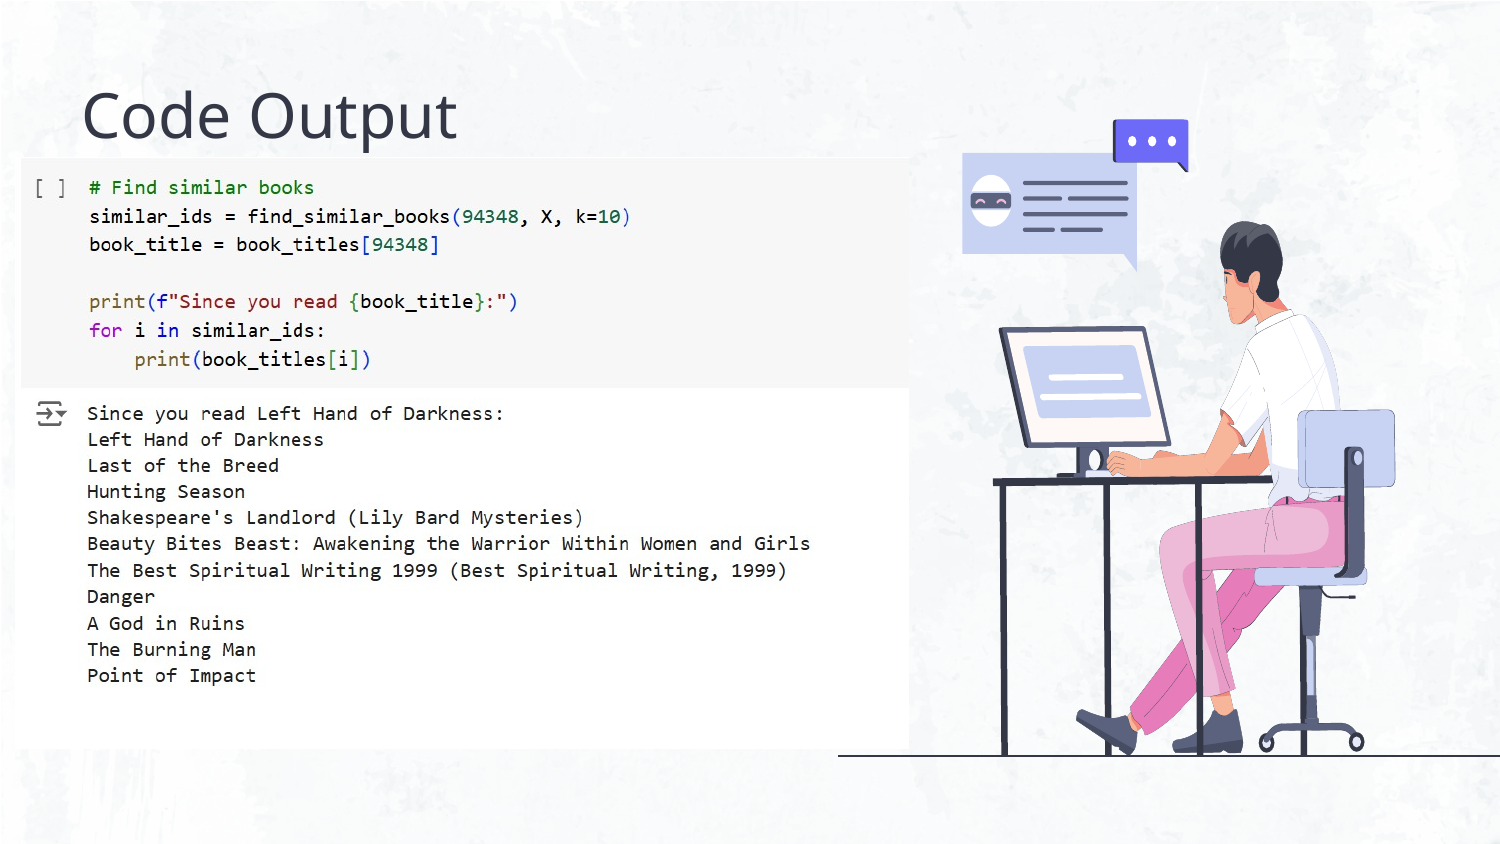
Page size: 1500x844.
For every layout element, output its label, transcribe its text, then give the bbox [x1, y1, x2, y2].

title Code Output [66, 49, 750, 155]
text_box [962, 119, 1396, 755]
picture [2, 2, 1500, 844]
